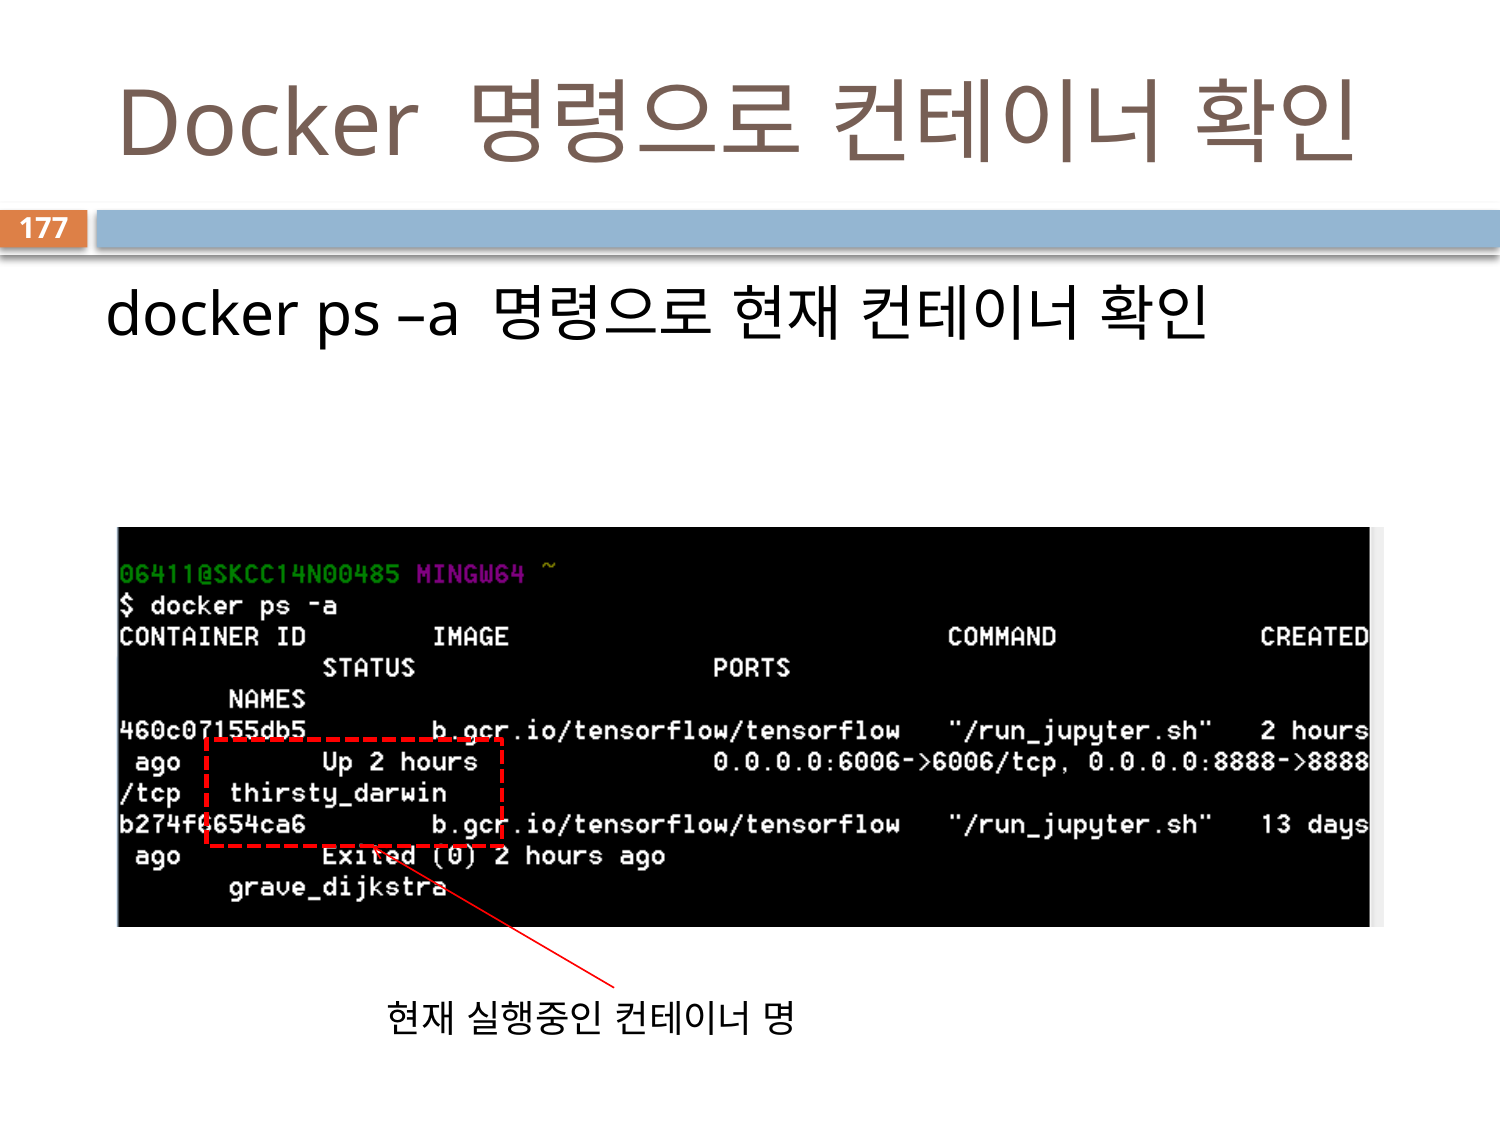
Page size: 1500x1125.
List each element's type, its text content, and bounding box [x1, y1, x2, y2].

picture [116, 526, 1384, 928]
list docker ps –a 명령으로 현재 컨테이너 확인 [75, 267, 1425, 463]
text_box 현재 실행중인 컨테이너 명 [371, 987, 857, 1048]
slide_number 177 [0, 208, 88, 249]
title Docker 명령으로 컨테이너 확인 [100, 37, 1438, 200]
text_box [371, 845, 615, 988]
